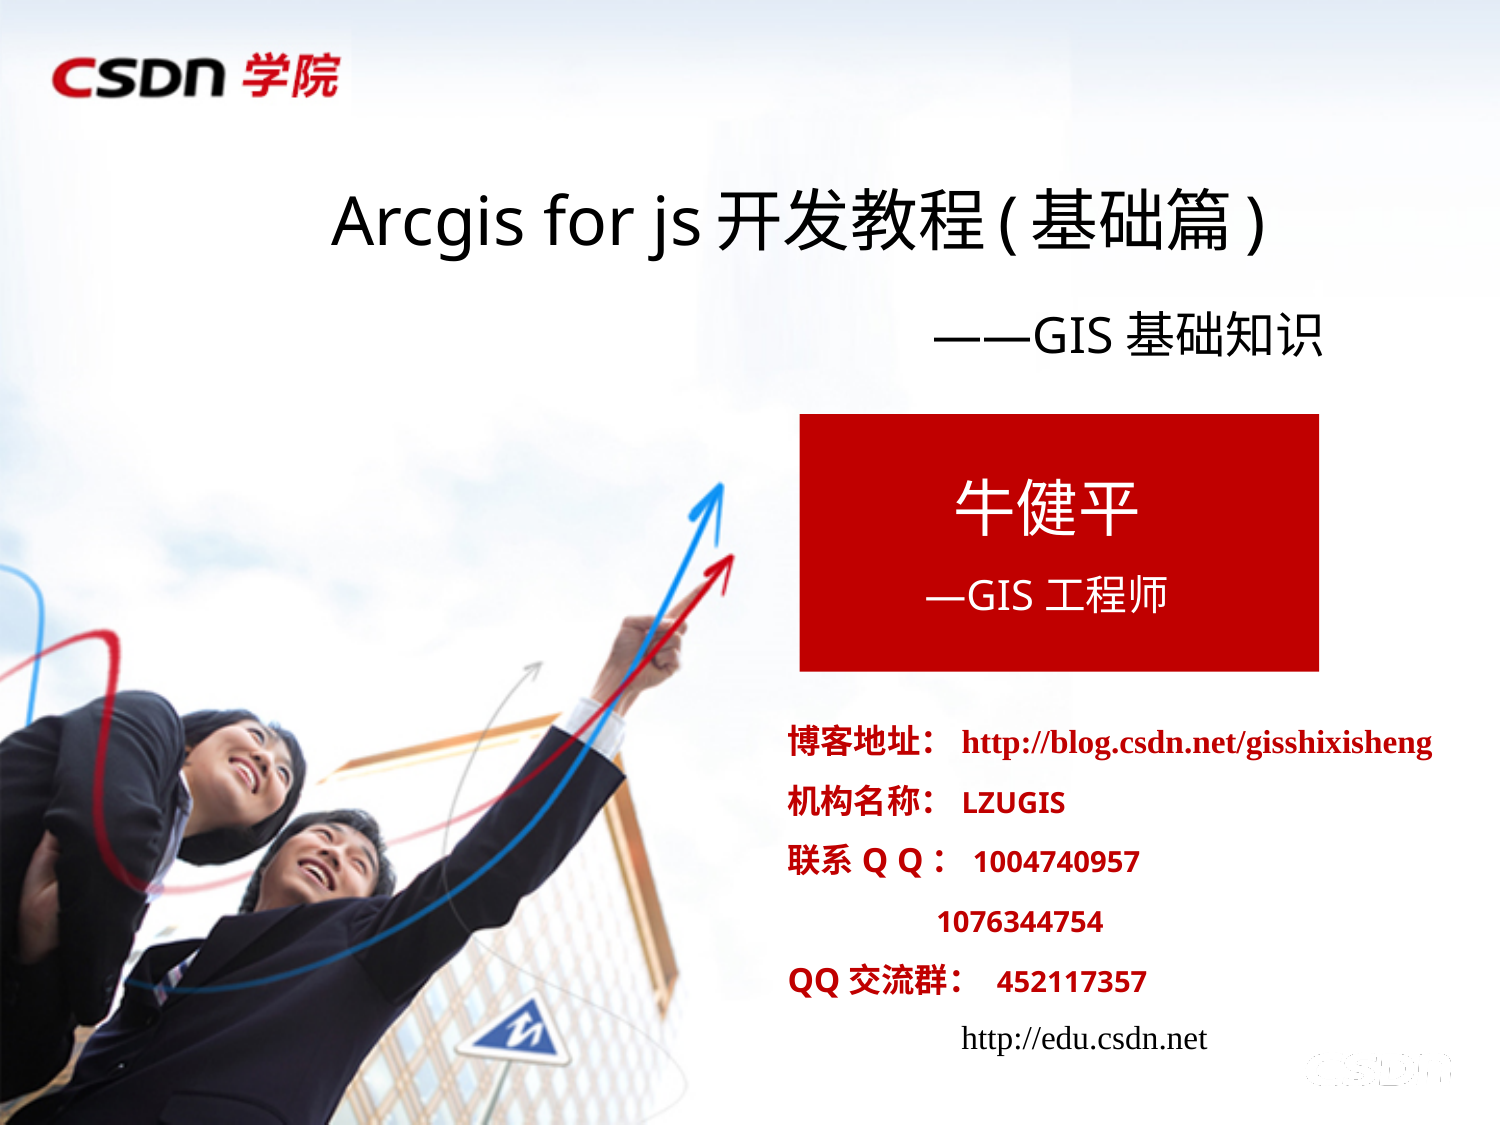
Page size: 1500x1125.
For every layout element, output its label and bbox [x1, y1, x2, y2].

text_box [799, 414, 1320, 672]
picture [0, 0, 1500, 1125]
